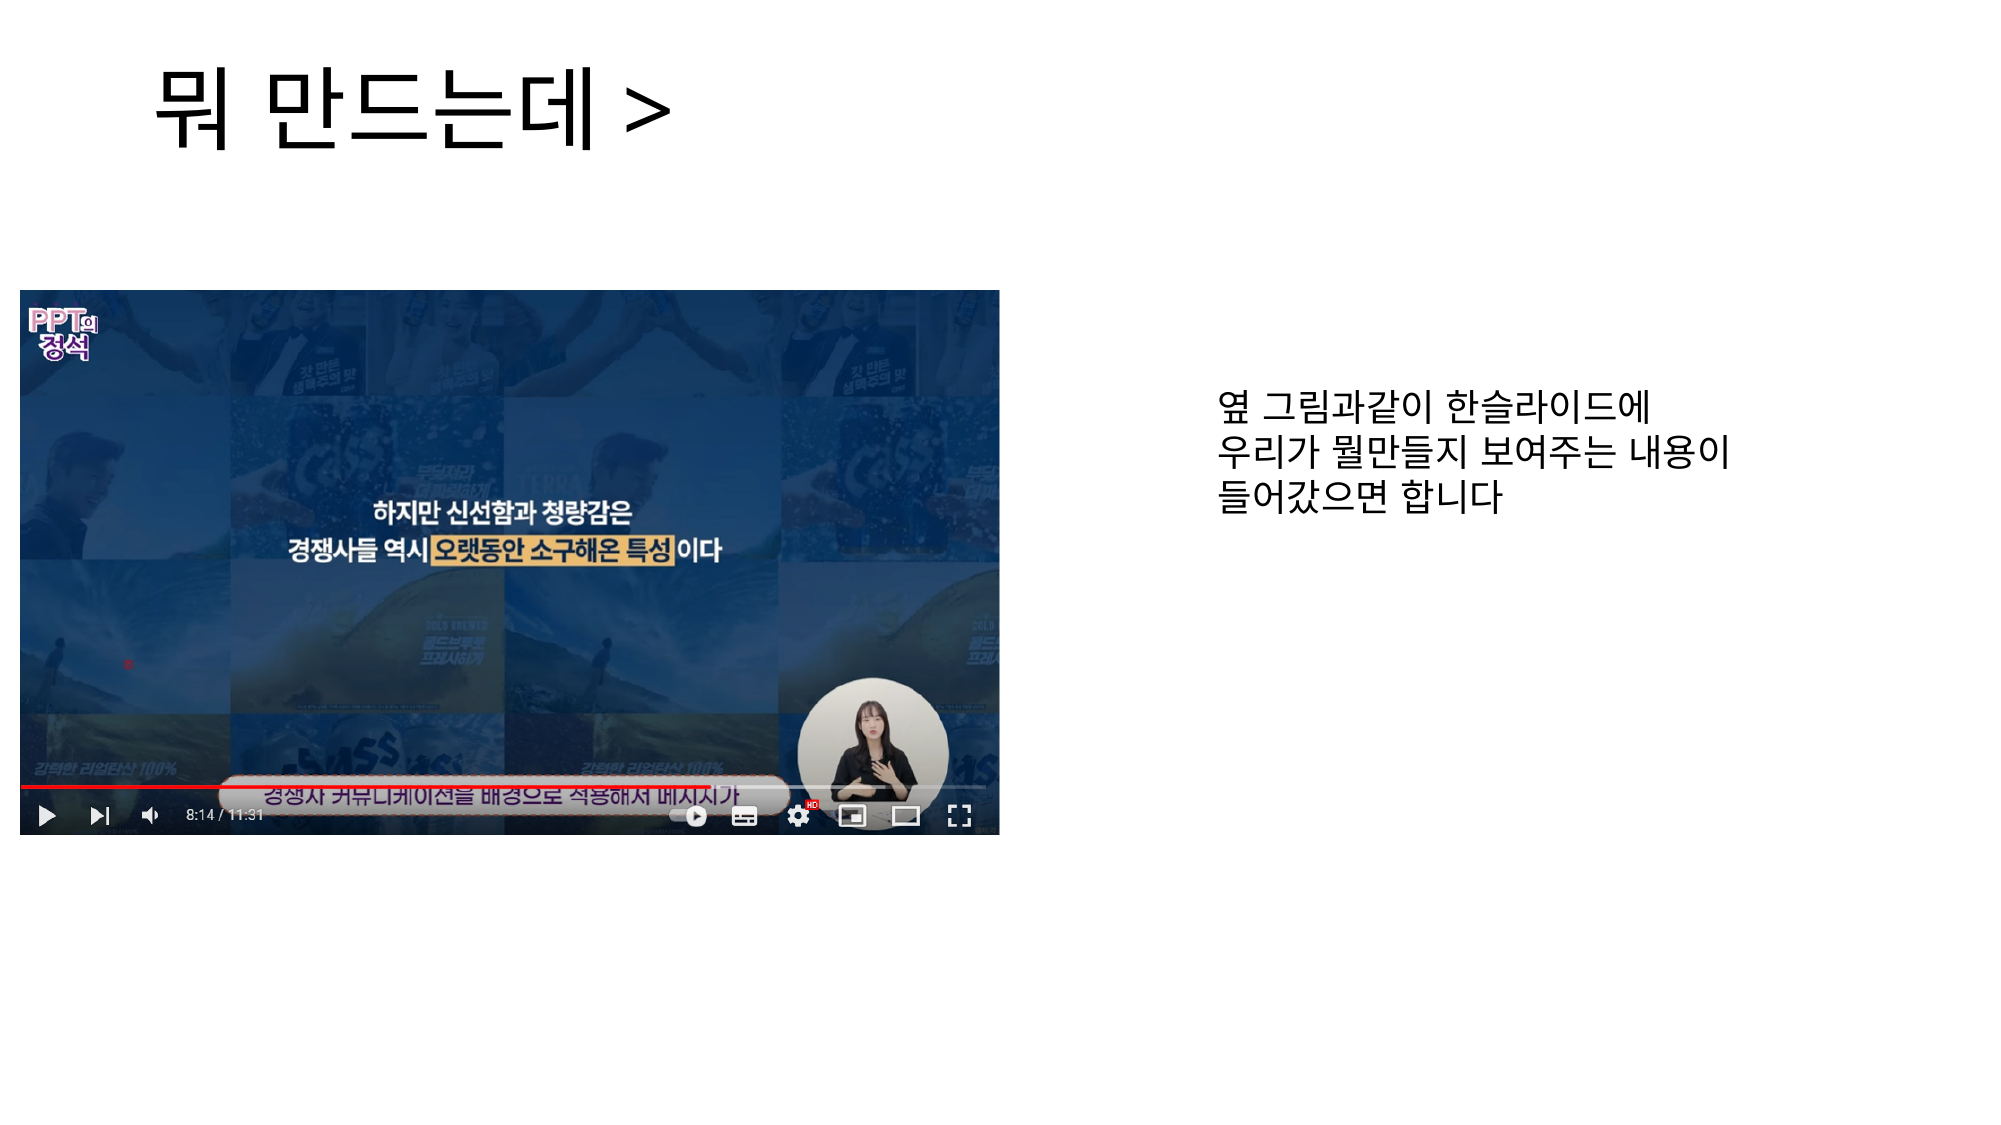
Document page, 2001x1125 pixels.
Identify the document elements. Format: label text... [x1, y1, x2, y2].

picture [20, 290, 1000, 835]
title 뭐 만드는데> [137, 59, 1863, 278]
text_box 옆 그림과같이 한슬라이드에 우리가 뭘만들지 보여주는 내용이 들어갔으면 합니다 [1202, 376, 1863, 572]
